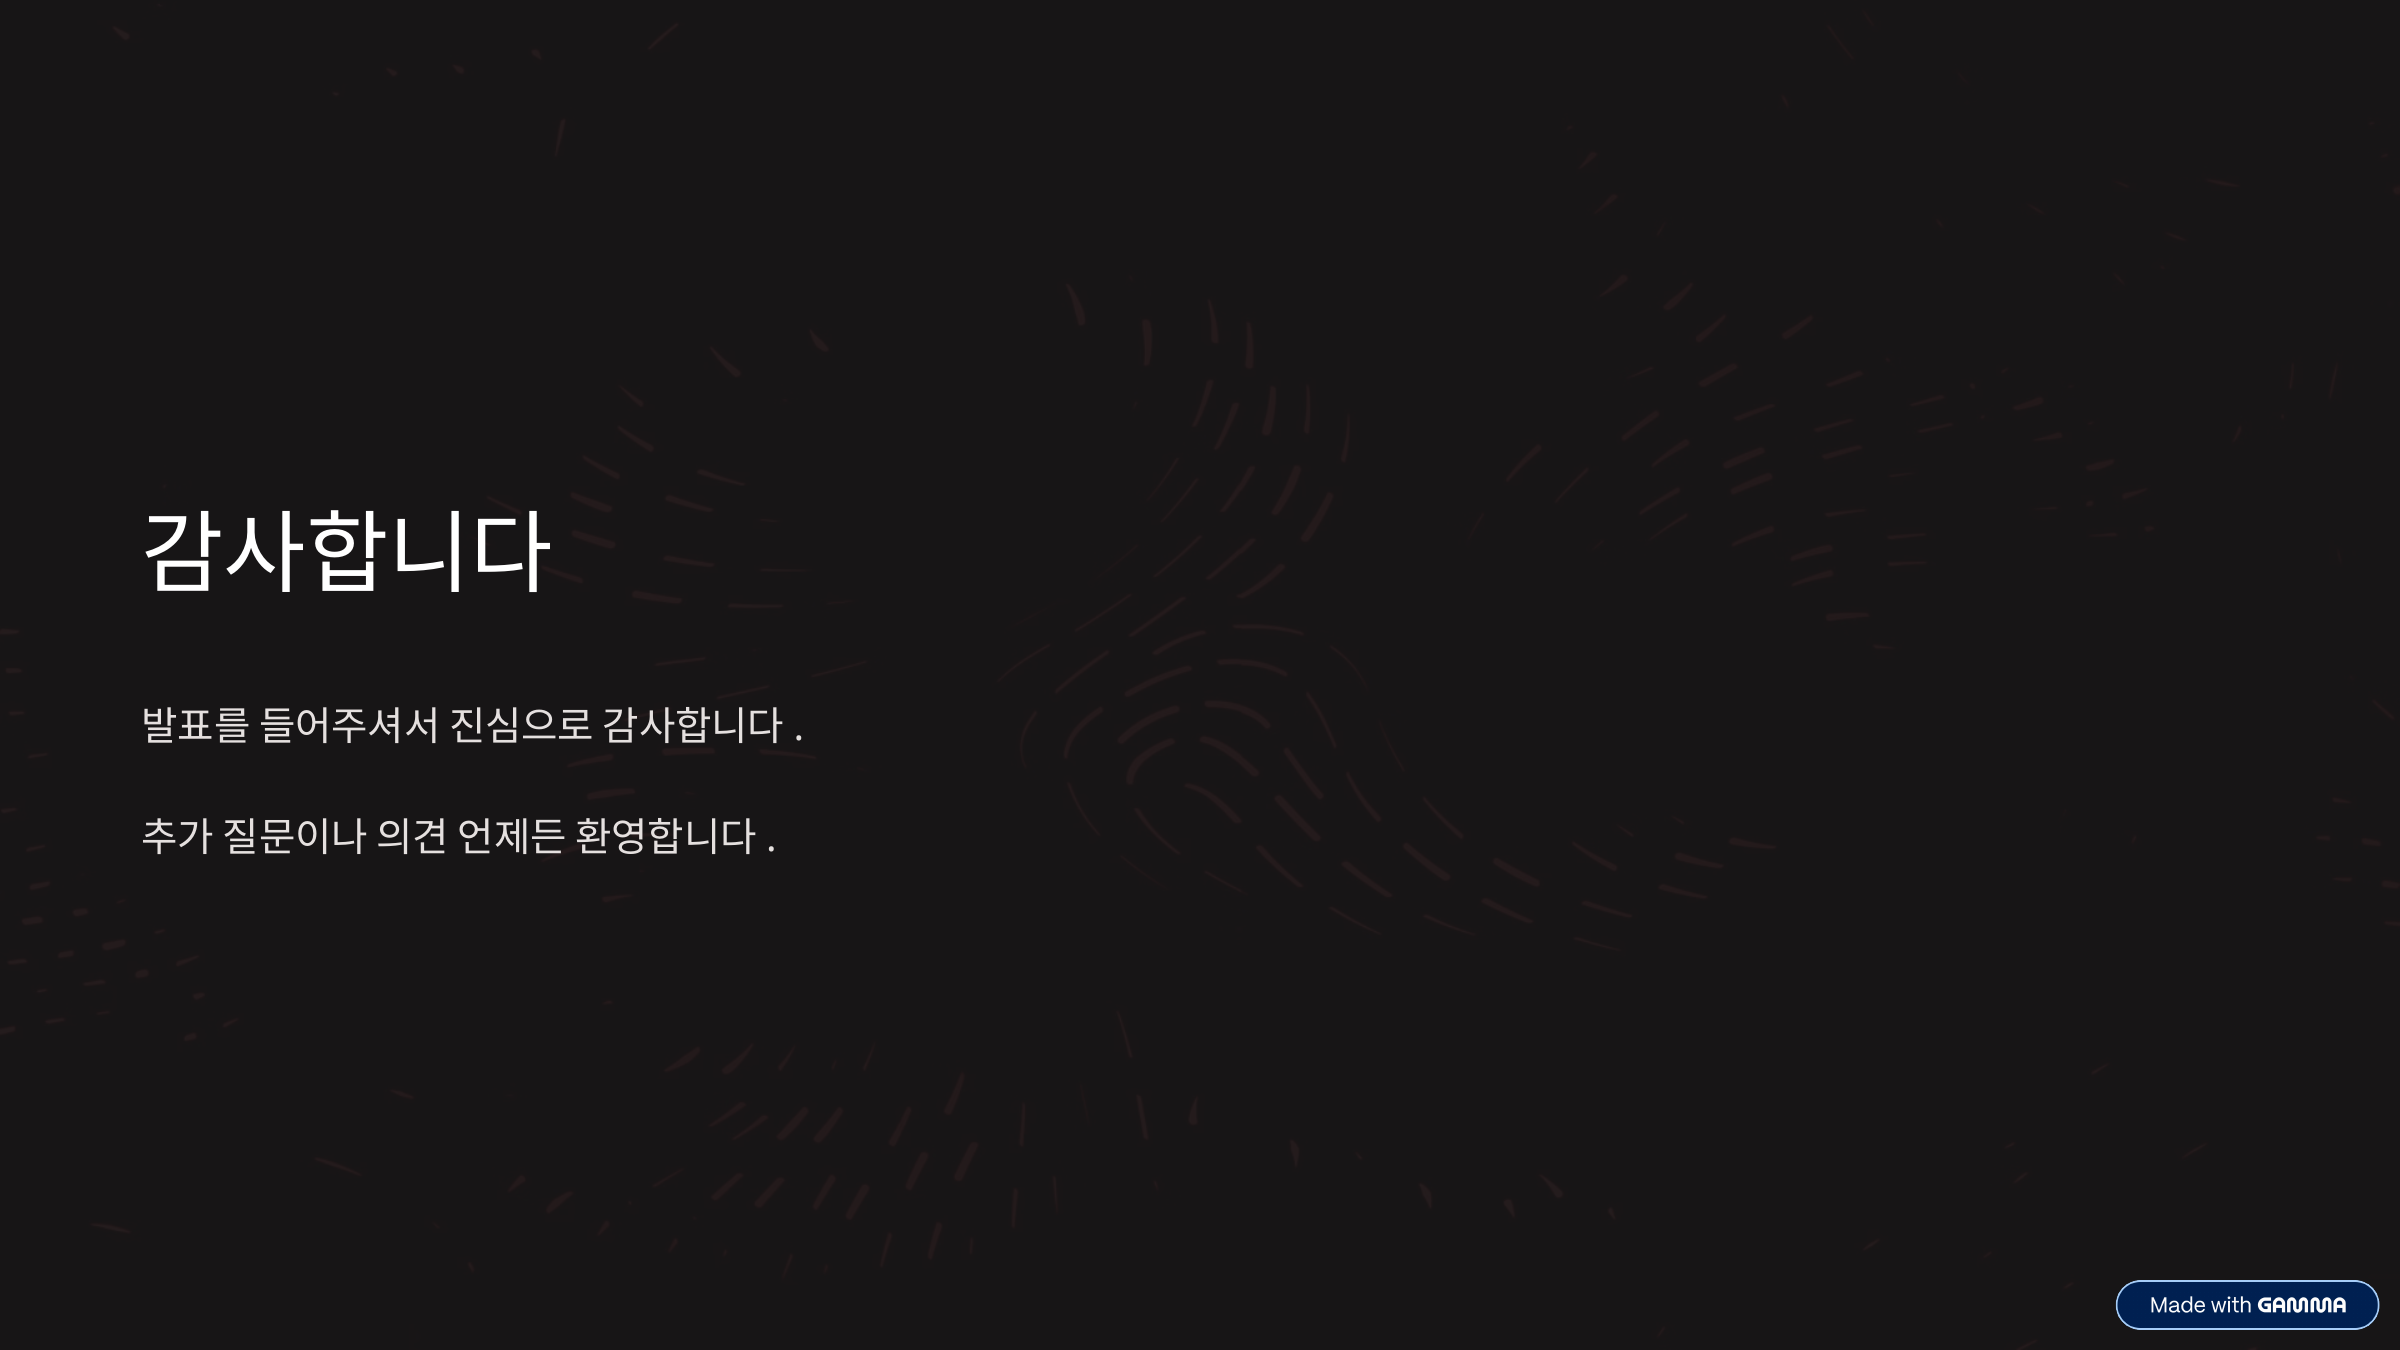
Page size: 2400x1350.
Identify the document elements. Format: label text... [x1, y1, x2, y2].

text_box 감사합니다 [141, 490, 1042, 604]
text_box 발표를 들어주셔서 진심으로 감사합니다. [141, 684, 2259, 749]
picture [2106, 1271, 2389, 1339]
text_box 추가 질문이나 의견 언제든 환영합니다. [141, 794, 2259, 860]
